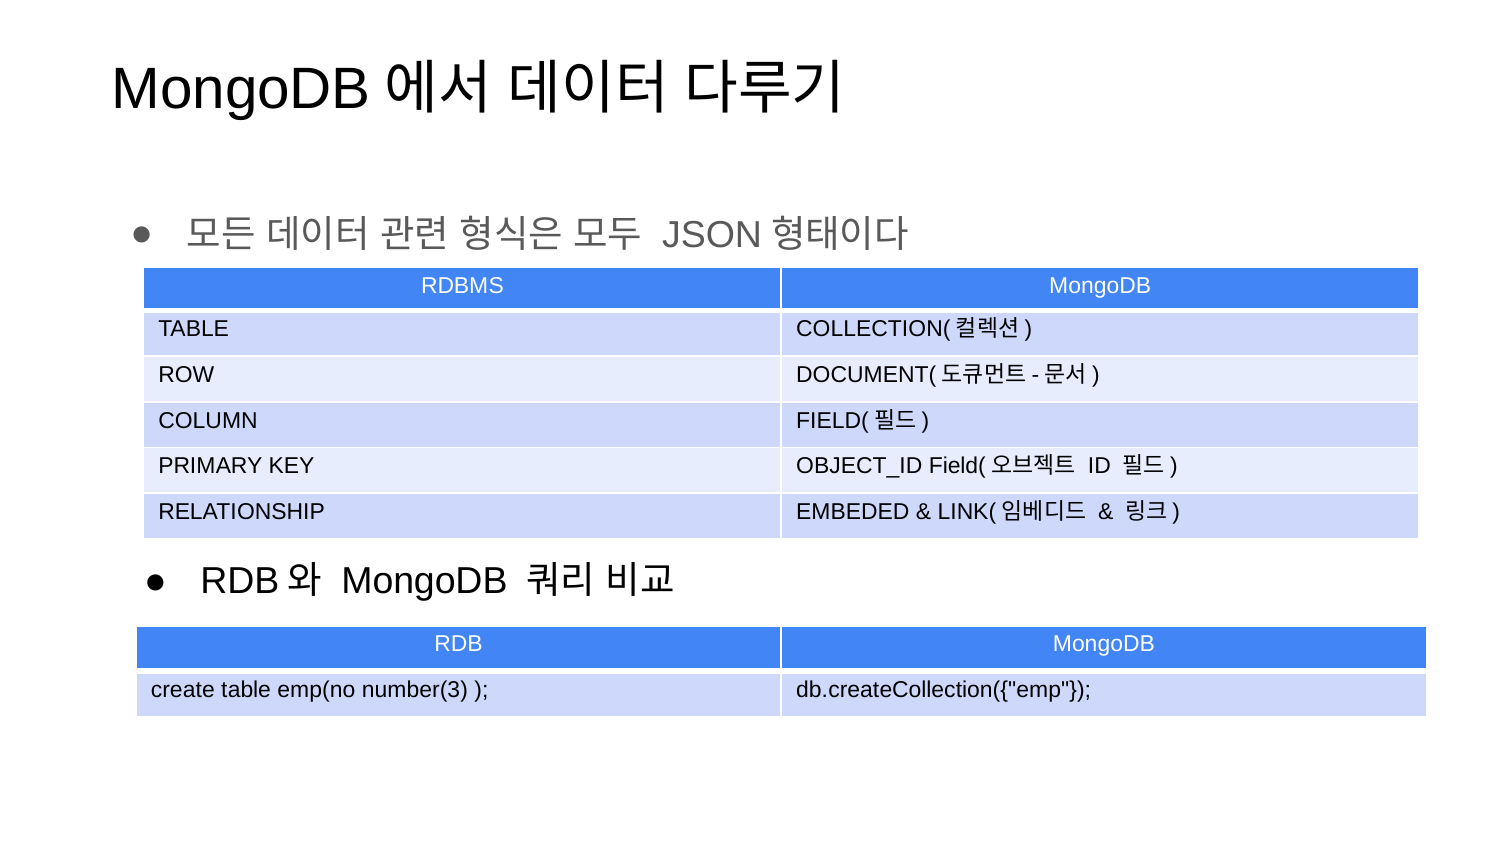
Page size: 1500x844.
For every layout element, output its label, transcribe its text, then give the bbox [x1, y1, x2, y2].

table_header MongoDB [782, 627, 1426, 668]
table_header RDBMS [144, 268, 780, 308]
table_cell OBJECT_ID Field(오브젝트 ID 필드) [782, 448, 1418, 492]
table_cell DOCUMENT(도큐먼트-문서) [782, 357, 1418, 401]
text_box RDB와 MongoDB 쿼리 비교 [110, 552, 1461, 618]
table_cell COLUMN [144, 403, 780, 447]
table_cell TABLE [144, 313, 780, 355]
list 모든 데이터 관련 형식은 모두 JSON형태이다 [96, 187, 1447, 254]
table_cell PRIMARY KEY [144, 448, 780, 492]
table_cell create table emp(no number(3) ); [137, 674, 780, 716]
table_cell COLLECTION(컬렉션) [782, 313, 1418, 355]
table_cell FIELD(필드) [782, 403, 1418, 447]
table_cell ROW [144, 357, 780, 401]
table_cell EMBEDED & LINK(임베디드 & 링크) [782, 494, 1418, 538]
table_header RDB [137, 627, 780, 668]
table_header MongoDB [782, 268, 1418, 308]
table_cell RELATIONSHIP [144, 494, 780, 538]
title MongoDB에서 데이터 다루기 [96, 35, 1500, 151]
table_cell db.createCollection({"emp"}); [782, 674, 1426, 716]
